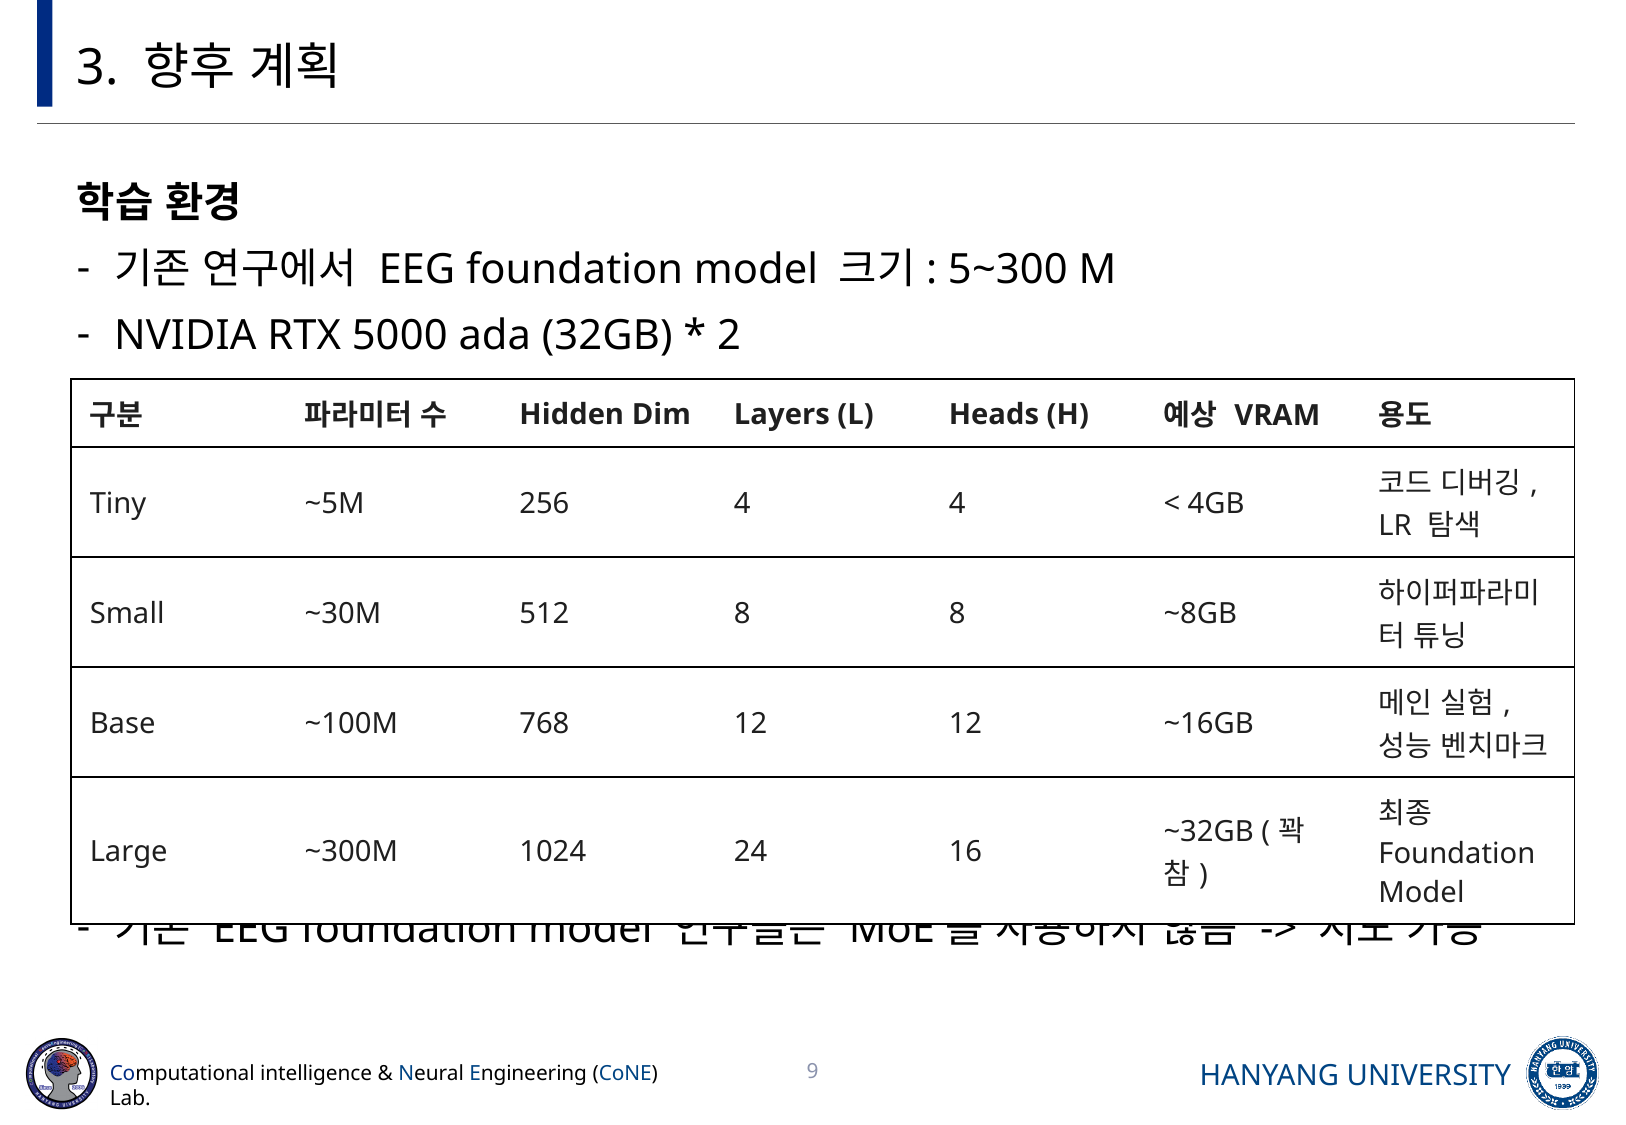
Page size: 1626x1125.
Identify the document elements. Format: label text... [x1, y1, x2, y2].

table_cell Large [72, 778, 286, 923]
table_cell ~16GB [1145, 668, 1360, 776]
table_header Heads (H) [930, 380, 1145, 446]
list 학습 환경 기존 연구에서 EEG foundation model 크기: 5~300 M NVIDIA RTX 5000 ada (32GB) * 2 Pretrain 이후 downstream task는 여러 사람들이 같이 병렬적으로 기존 EEG foundation model 연구들은 MoE를 사용하지 않음 -> 시도 가능 [61, 174, 1575, 1025]
picture [1526, 1036, 1599, 1110]
table_cell 4 [715, 448, 930, 556]
table_cell 256 [501, 448, 715, 556]
table_cell 8 [715, 558, 930, 666]
table_cell 12 [930, 668, 1145, 776]
table_cell Small [72, 558, 286, 666]
table_header Layers (L) [715, 380, 930, 446]
table_cell 24 [715, 778, 930, 923]
table_cell 8 [930, 558, 1145, 666]
slide_number 9 [686, 1042, 939, 1103]
table_cell Base [72, 668, 286, 776]
title 3. 향후 계획 [61, 31, 1514, 106]
table_header 용도 [1360, 380, 1574, 446]
table_header 파라미터 수 [286, 380, 501, 446]
table_cell ~5M [286, 448, 501, 556]
table_cell 4 [930, 448, 1145, 556]
table_cell < 4GB [1145, 448, 1360, 556]
table_cell 최종 Foundation Model [1360, 778, 1574, 923]
table_cell ~100M [286, 668, 501, 776]
table_cell 12 [715, 668, 930, 776]
table_header Hidden Dim [501, 380, 715, 446]
table_cell 코드 디버깅, LR 탐색 [1360, 448, 1574, 556]
table_cell ~300M [286, 778, 501, 923]
table_cell 메인 실험, 성능 벤치마크 [1360, 668, 1574, 776]
picture [25, 1037, 98, 1110]
table_header 예상 VRAM [1145, 380, 1360, 446]
table_cell 1024 [501, 778, 715, 923]
table_cell 하이퍼파라미터 튜닝 [1360, 558, 1574, 666]
table_header 구분 [72, 380, 286, 446]
table_cell Tiny [72, 448, 286, 556]
table_cell ~30M [286, 558, 501, 666]
table_cell 512 [501, 558, 715, 666]
table_cell 768 [501, 668, 715, 776]
table_cell 16 [930, 778, 1145, 923]
table_cell ~32GB (꽉 참) [1145, 778, 1360, 923]
table_cell ~8GB [1145, 558, 1360, 666]
